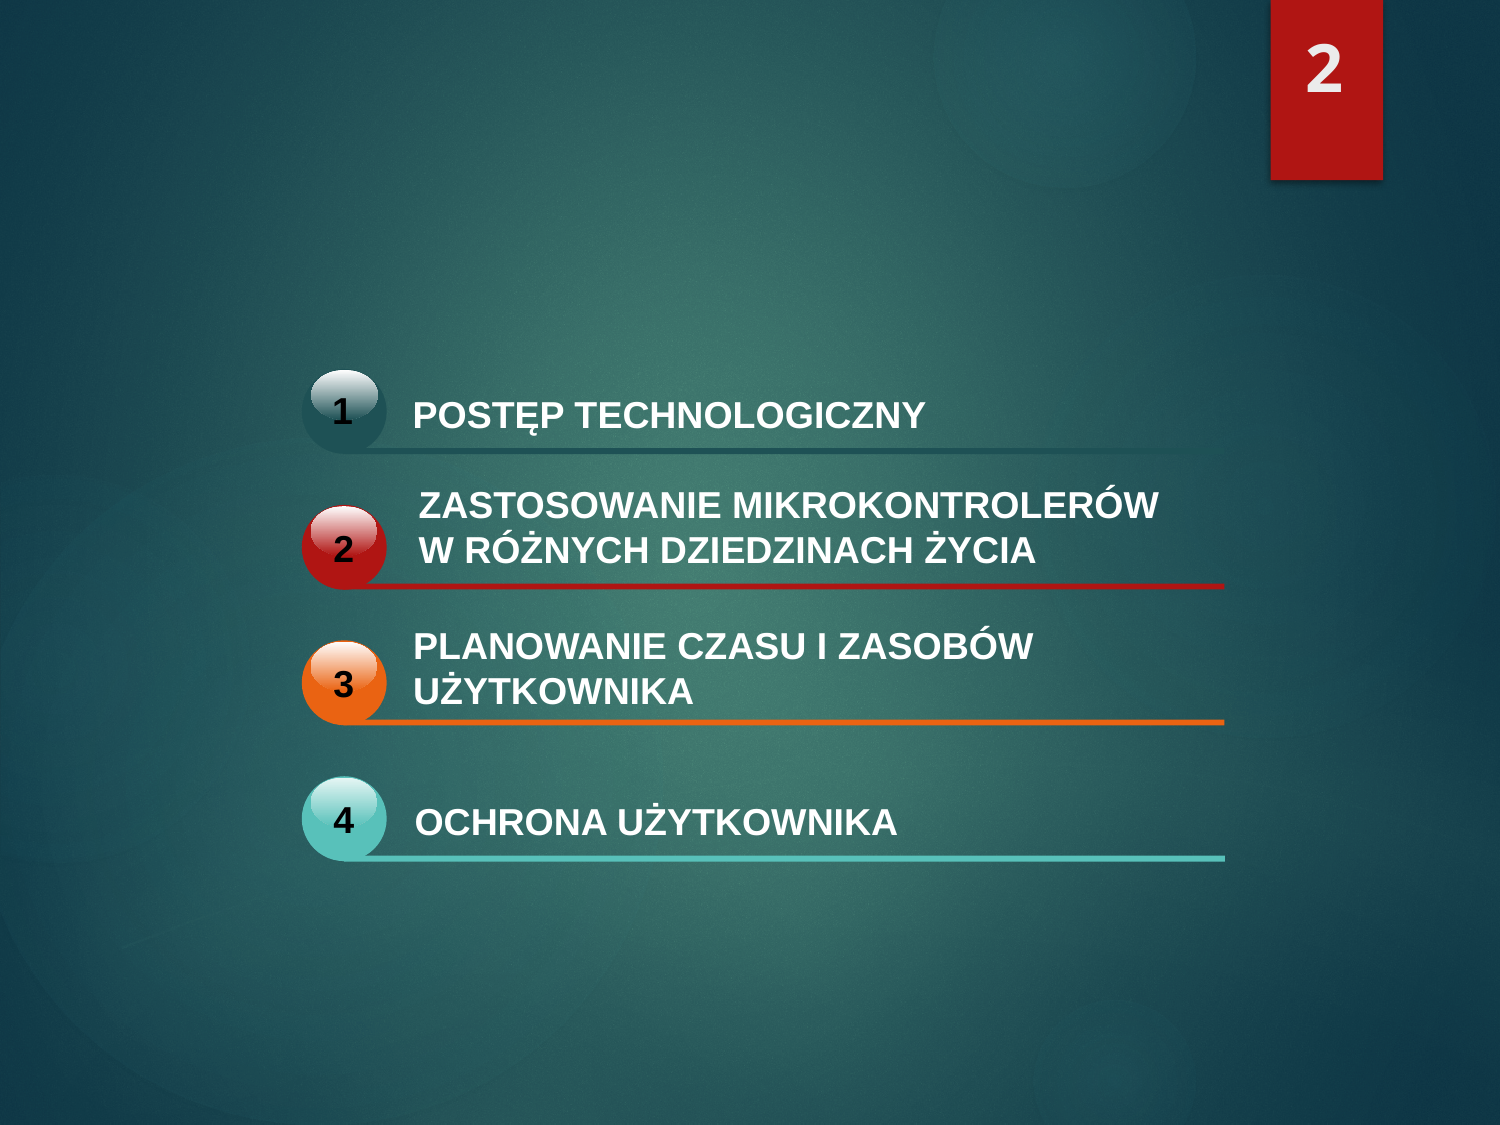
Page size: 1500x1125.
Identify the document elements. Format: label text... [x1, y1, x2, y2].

text_box [391, 719, 1225, 726]
text_box 1 [291, 361, 394, 457]
text_box [392, 583, 1225, 590]
text_box OCHRONA UŻYTKOWNIKA [396, 862, 1190, 873]
text_box 3 [292, 635, 395, 731]
text_box ZASTOSOWANIE MIKROKONTROLERÓW W RÓŻNYCH DZIEDZINACH ŻYCIA [398, 473, 1199, 578]
text_box 4 [292, 771, 395, 867]
text_box PLANOWANIE CZASU I ZASOBÓW UŻYTKOWNIKA [393, 615, 1190, 719]
text_box POSTĘP TECHNOLOGICZNY [397, 361, 1198, 466]
text_box 2 [292, 499, 395, 595]
text_box [1198, 448, 1225, 455]
text_box [391, 855, 1225, 862]
text_box 2 [1290, 1, 1365, 114]
text_box [387, 448, 397, 455]
text_box OCHRONA UŻYTKOWNIKA [395, 768, 1192, 855]
